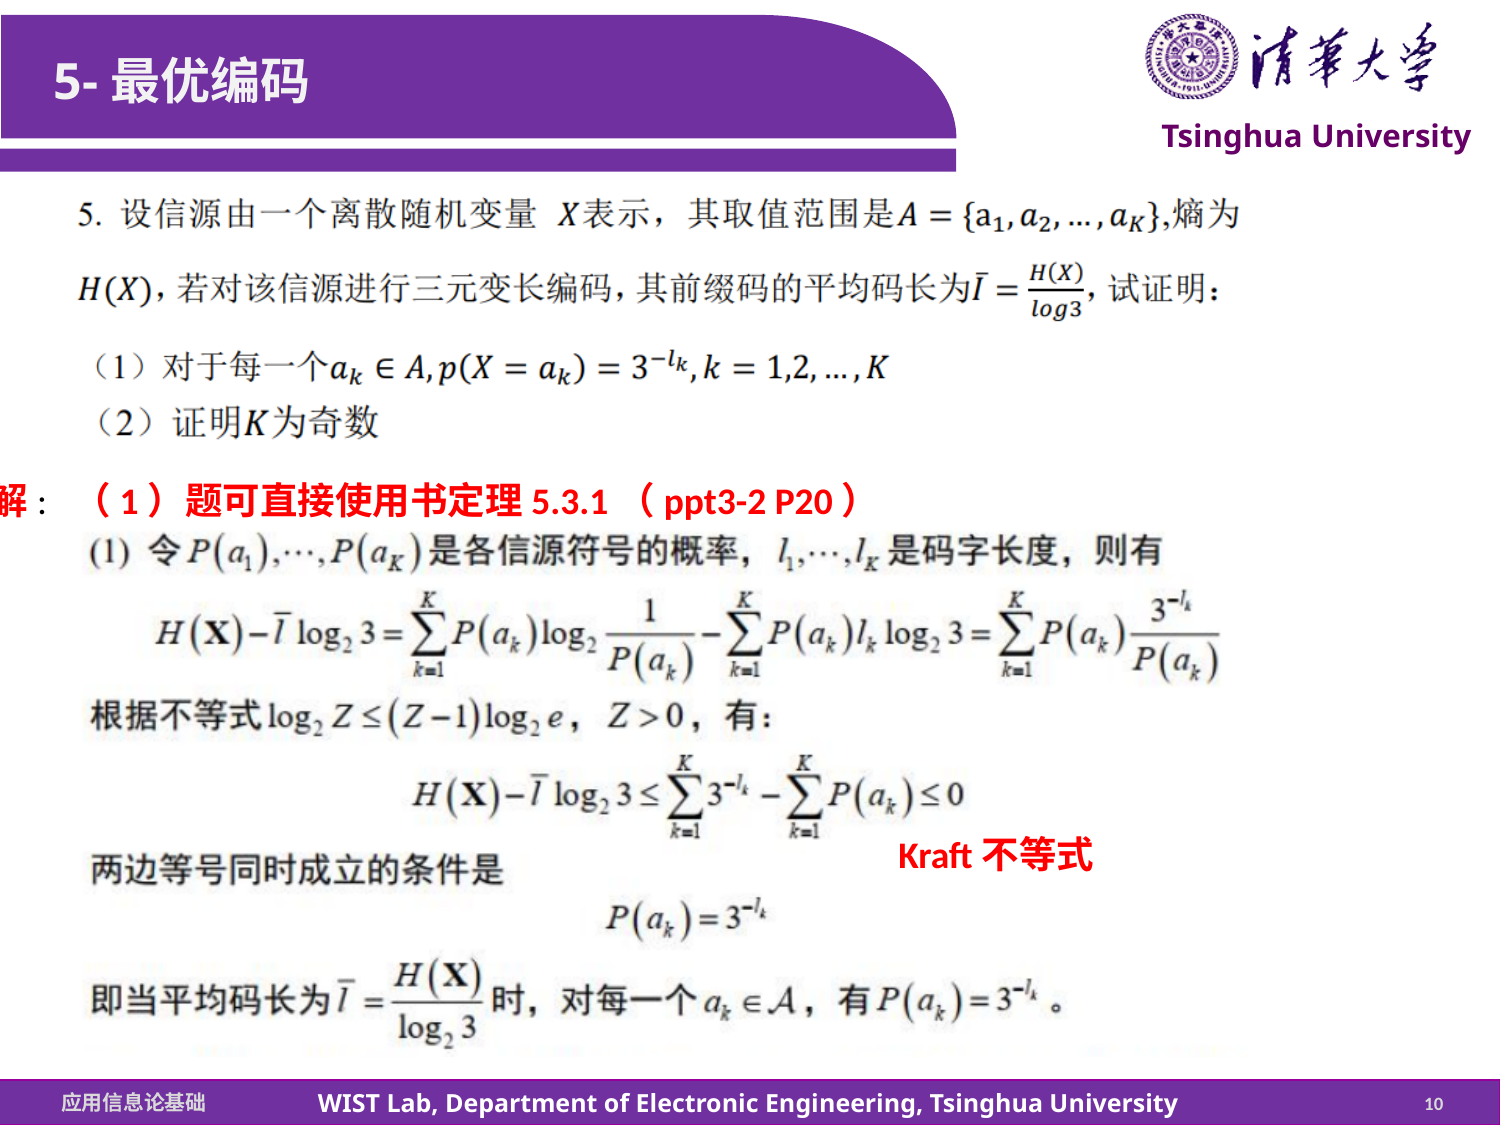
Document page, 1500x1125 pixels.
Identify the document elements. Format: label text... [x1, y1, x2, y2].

picture [44, 187, 1317, 453]
picture [1144, 4, 1481, 108]
footer 应用信息论基础 [0, 1079, 270, 1125]
text_box 解: （1）题可直接使用书定理5.3.1（ppt3-2 P20） [0, 469, 895, 530]
picture [80, 530, 1366, 1057]
slide_number 10 [1367, 1080, 1500, 1125]
title 5-最优编码 [38, 40, 804, 126]
